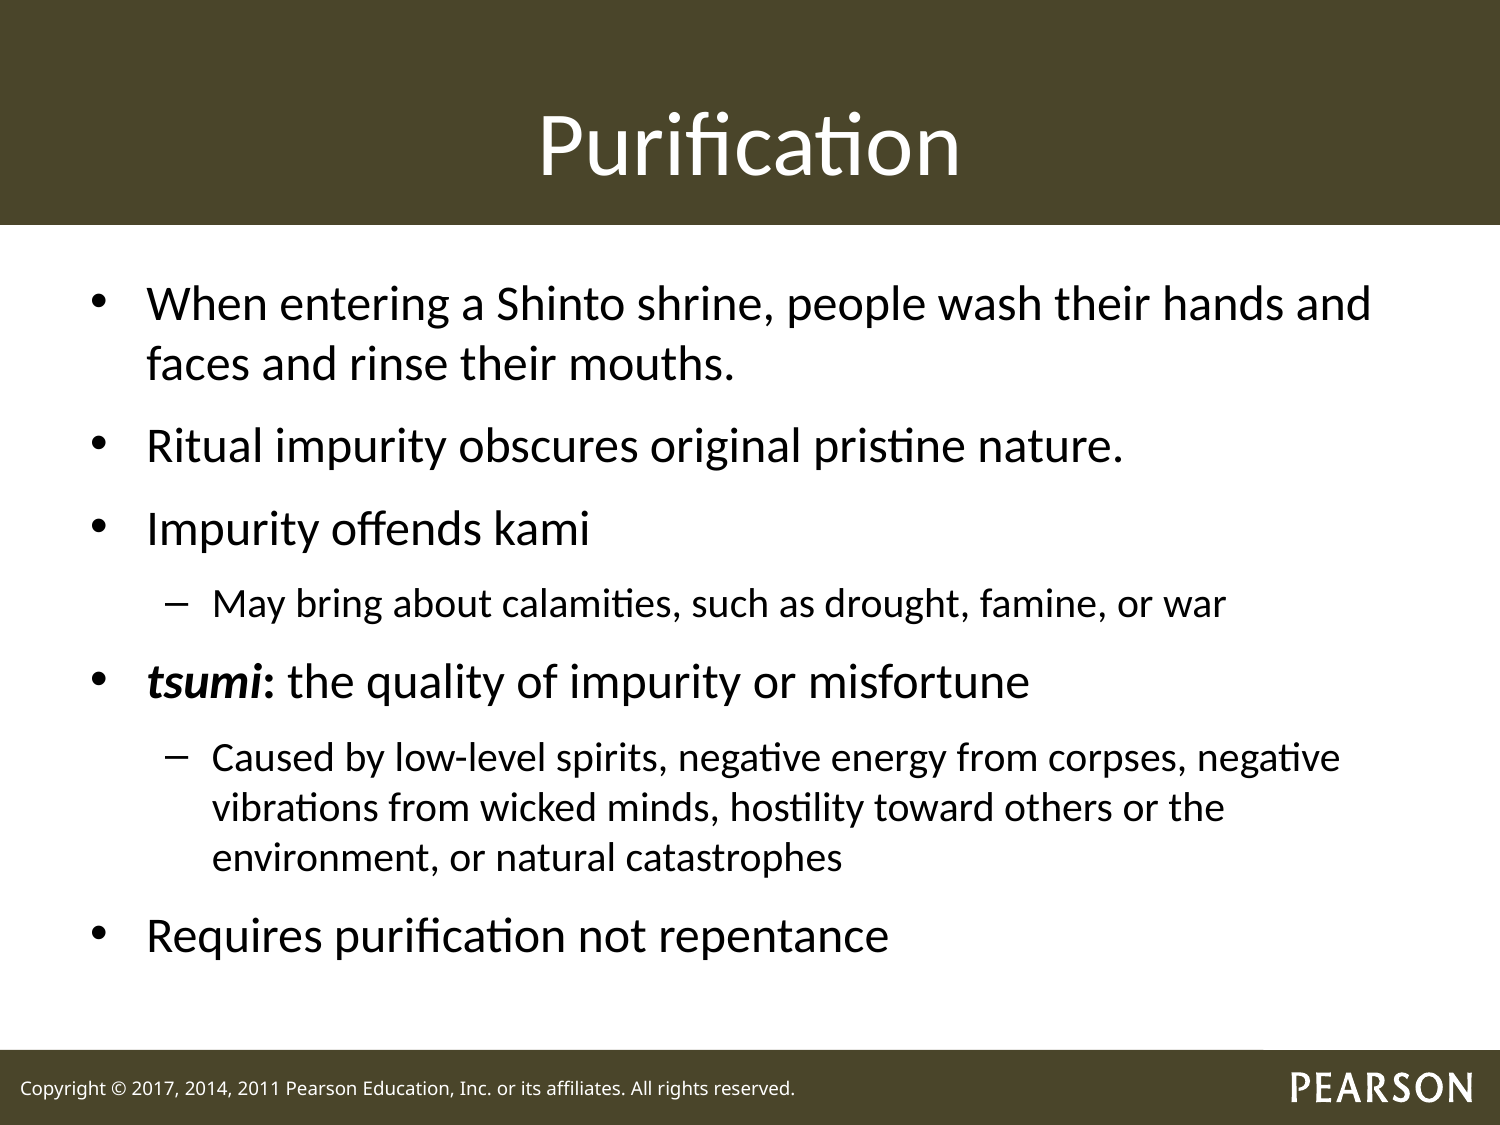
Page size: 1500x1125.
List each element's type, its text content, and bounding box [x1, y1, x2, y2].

list When entering a Shinto shrine, people wash their hands and faces and rinse their mouths. Ritual impurity obscures original pristine nature. Impurity offends kami May bring about calamities, such as drought, famine, or war tsumi: the quality of impurity or misfortune Caused by low-level spirits, negative energy from corpses, negative vibrations from wicked minds, hostility toward others or the environment, or natural catastrophes Requires purification not repentance [75, 262, 1425, 1005]
title Purification [75, 45, 1425, 233]
